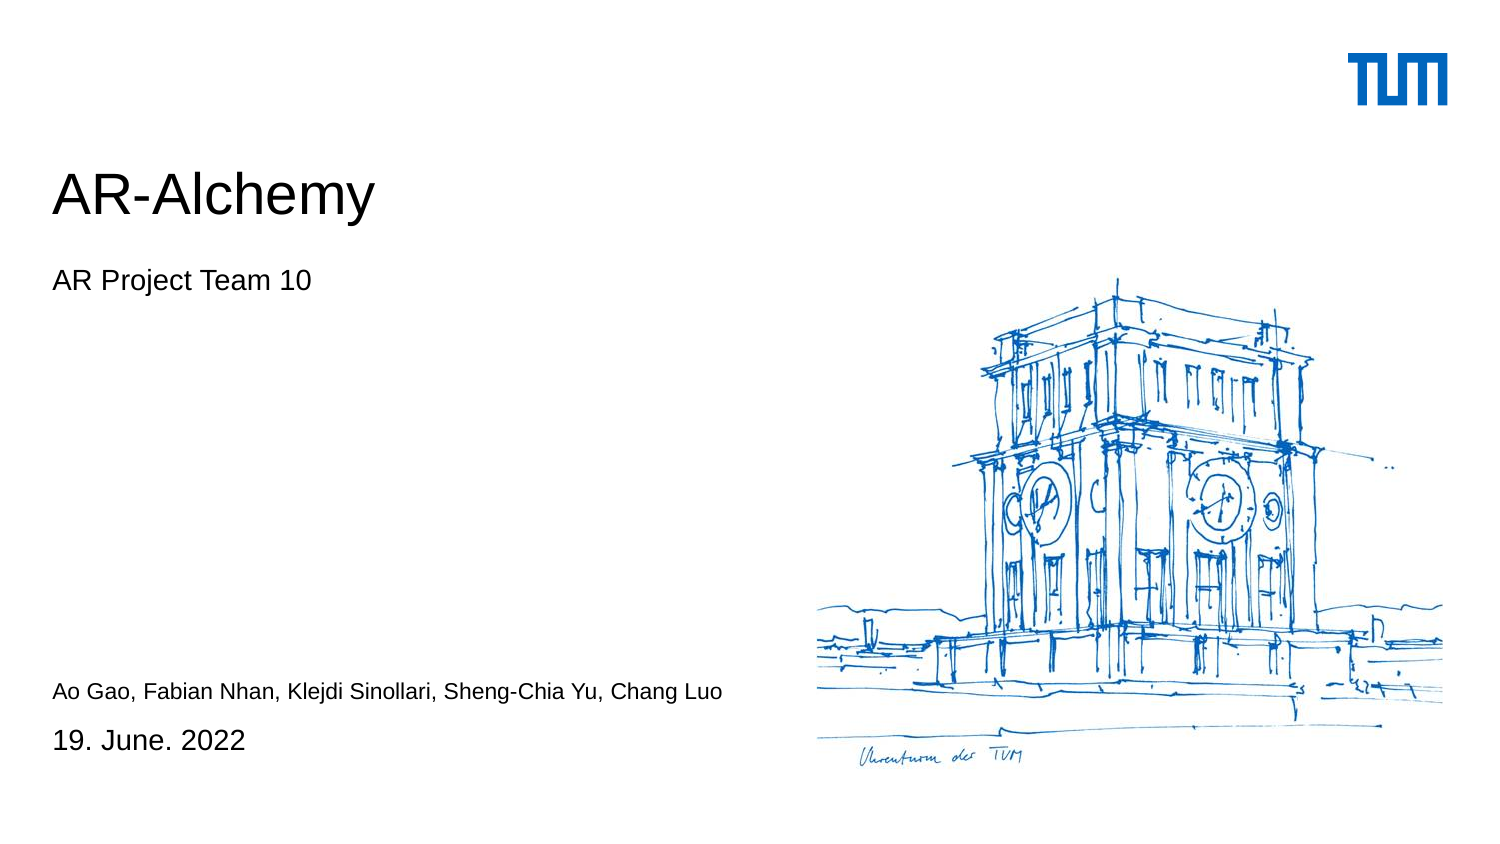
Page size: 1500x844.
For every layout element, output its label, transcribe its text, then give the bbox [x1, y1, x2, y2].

title AR-Alchemy [52, 159, 1449, 223]
picture [815, 241, 1443, 790]
list AR Project Team 10 Ao Gao, Fabian Nhan, Klejdi Sinollari, Sheng-Chia Yu, Chang Luo 19. June. 2022 [52, 243, 812, 401]
